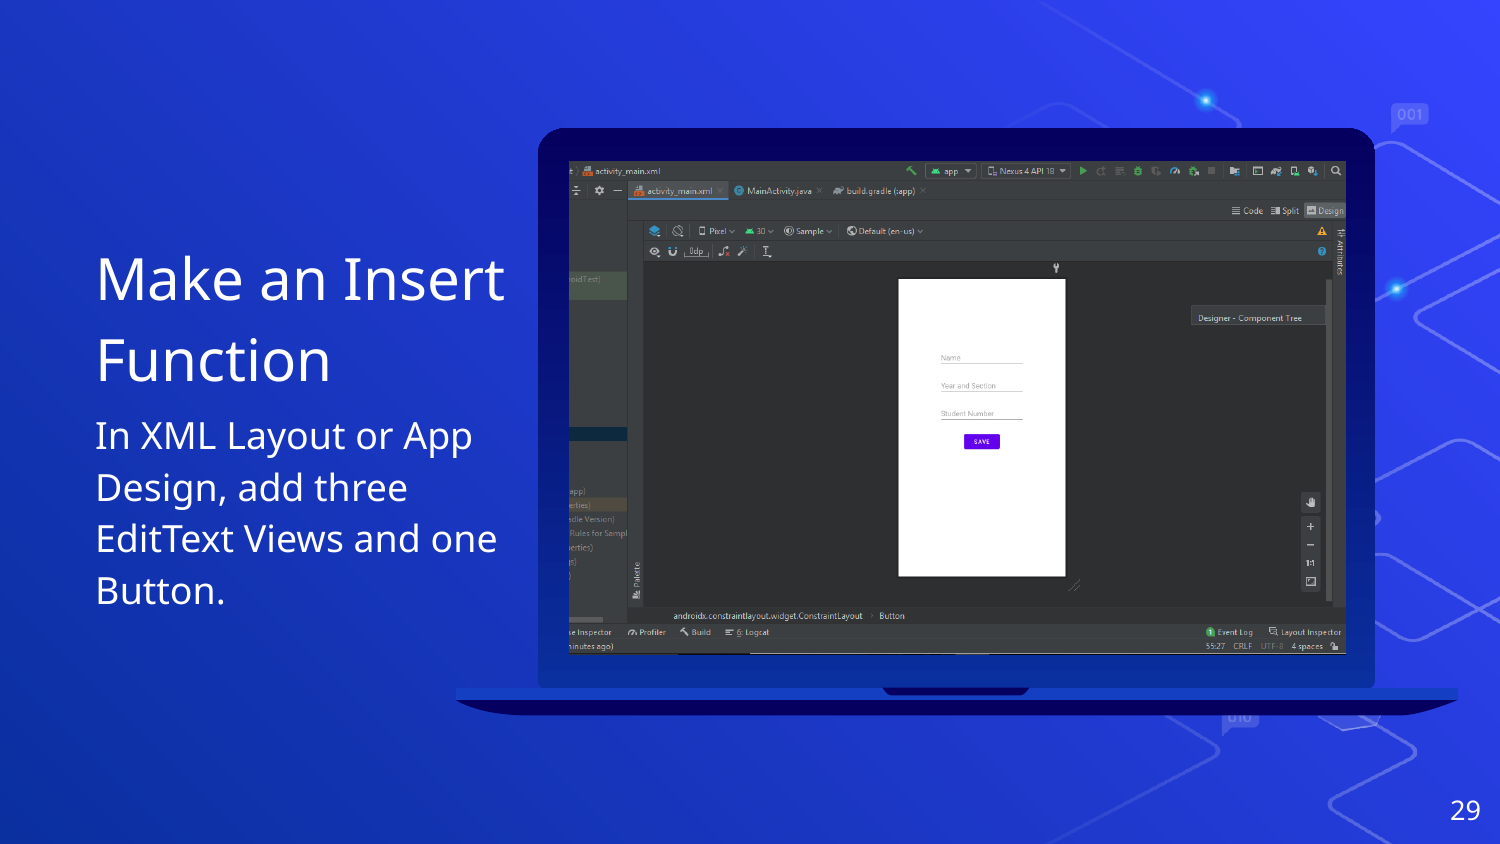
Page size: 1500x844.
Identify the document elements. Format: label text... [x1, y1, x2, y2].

list Make an Insert Function In XML Layout or App Design, add three EditText Views and one Button. [95, 128, 453, 716]
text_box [455, 128, 1459, 716]
picture [0, 0, 1500, 844]
slide_number 29 [1391, 779, 1482, 844]
